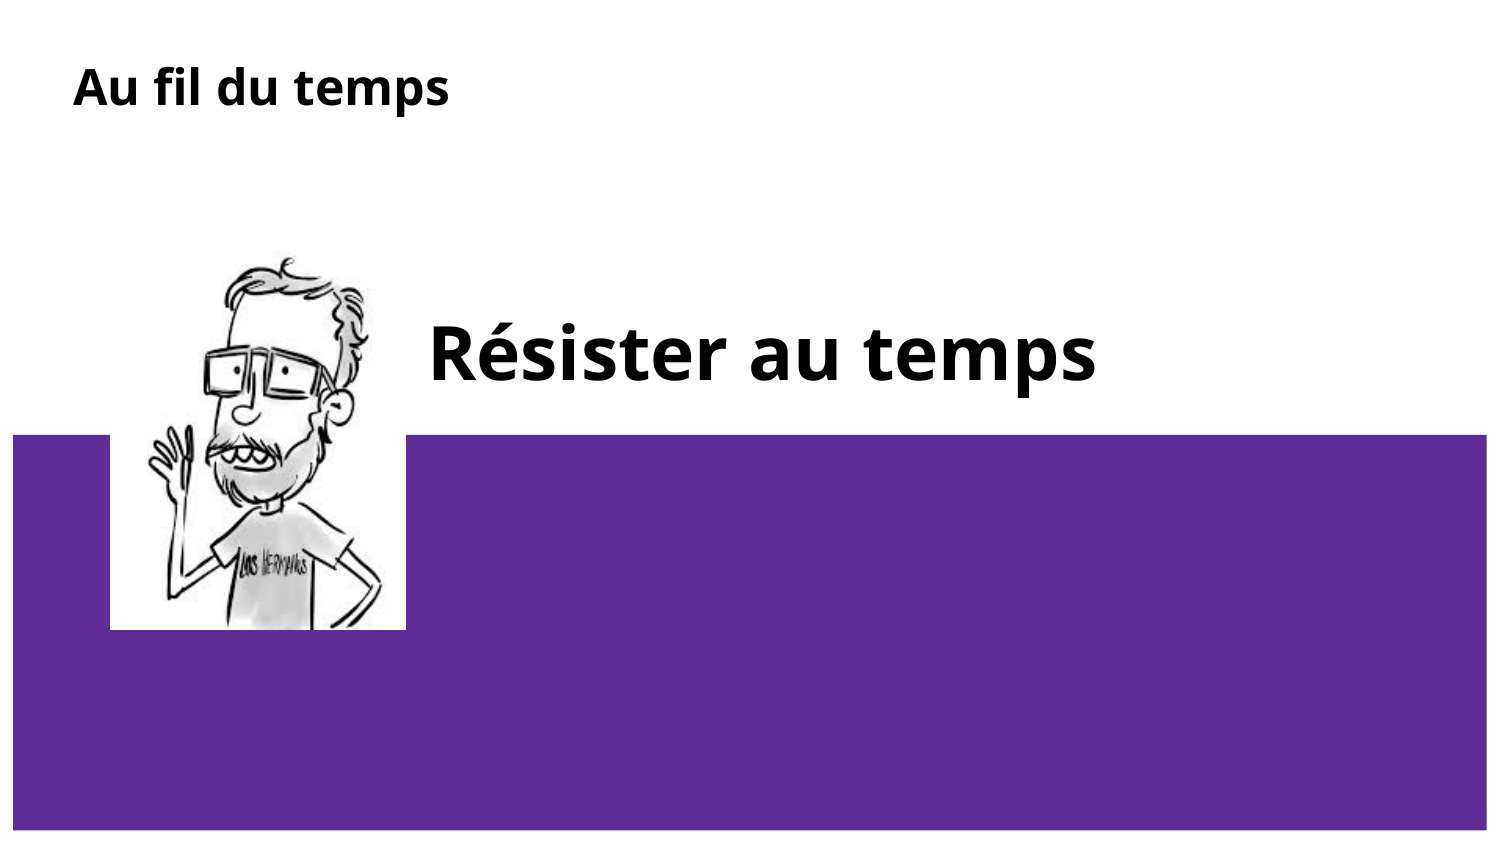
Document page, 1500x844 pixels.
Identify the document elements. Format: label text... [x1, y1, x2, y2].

title Au fil du temps [58, 29, 947, 131]
title Résister au temps [412, 281, 1423, 411]
picture [109, 213, 406, 630]
